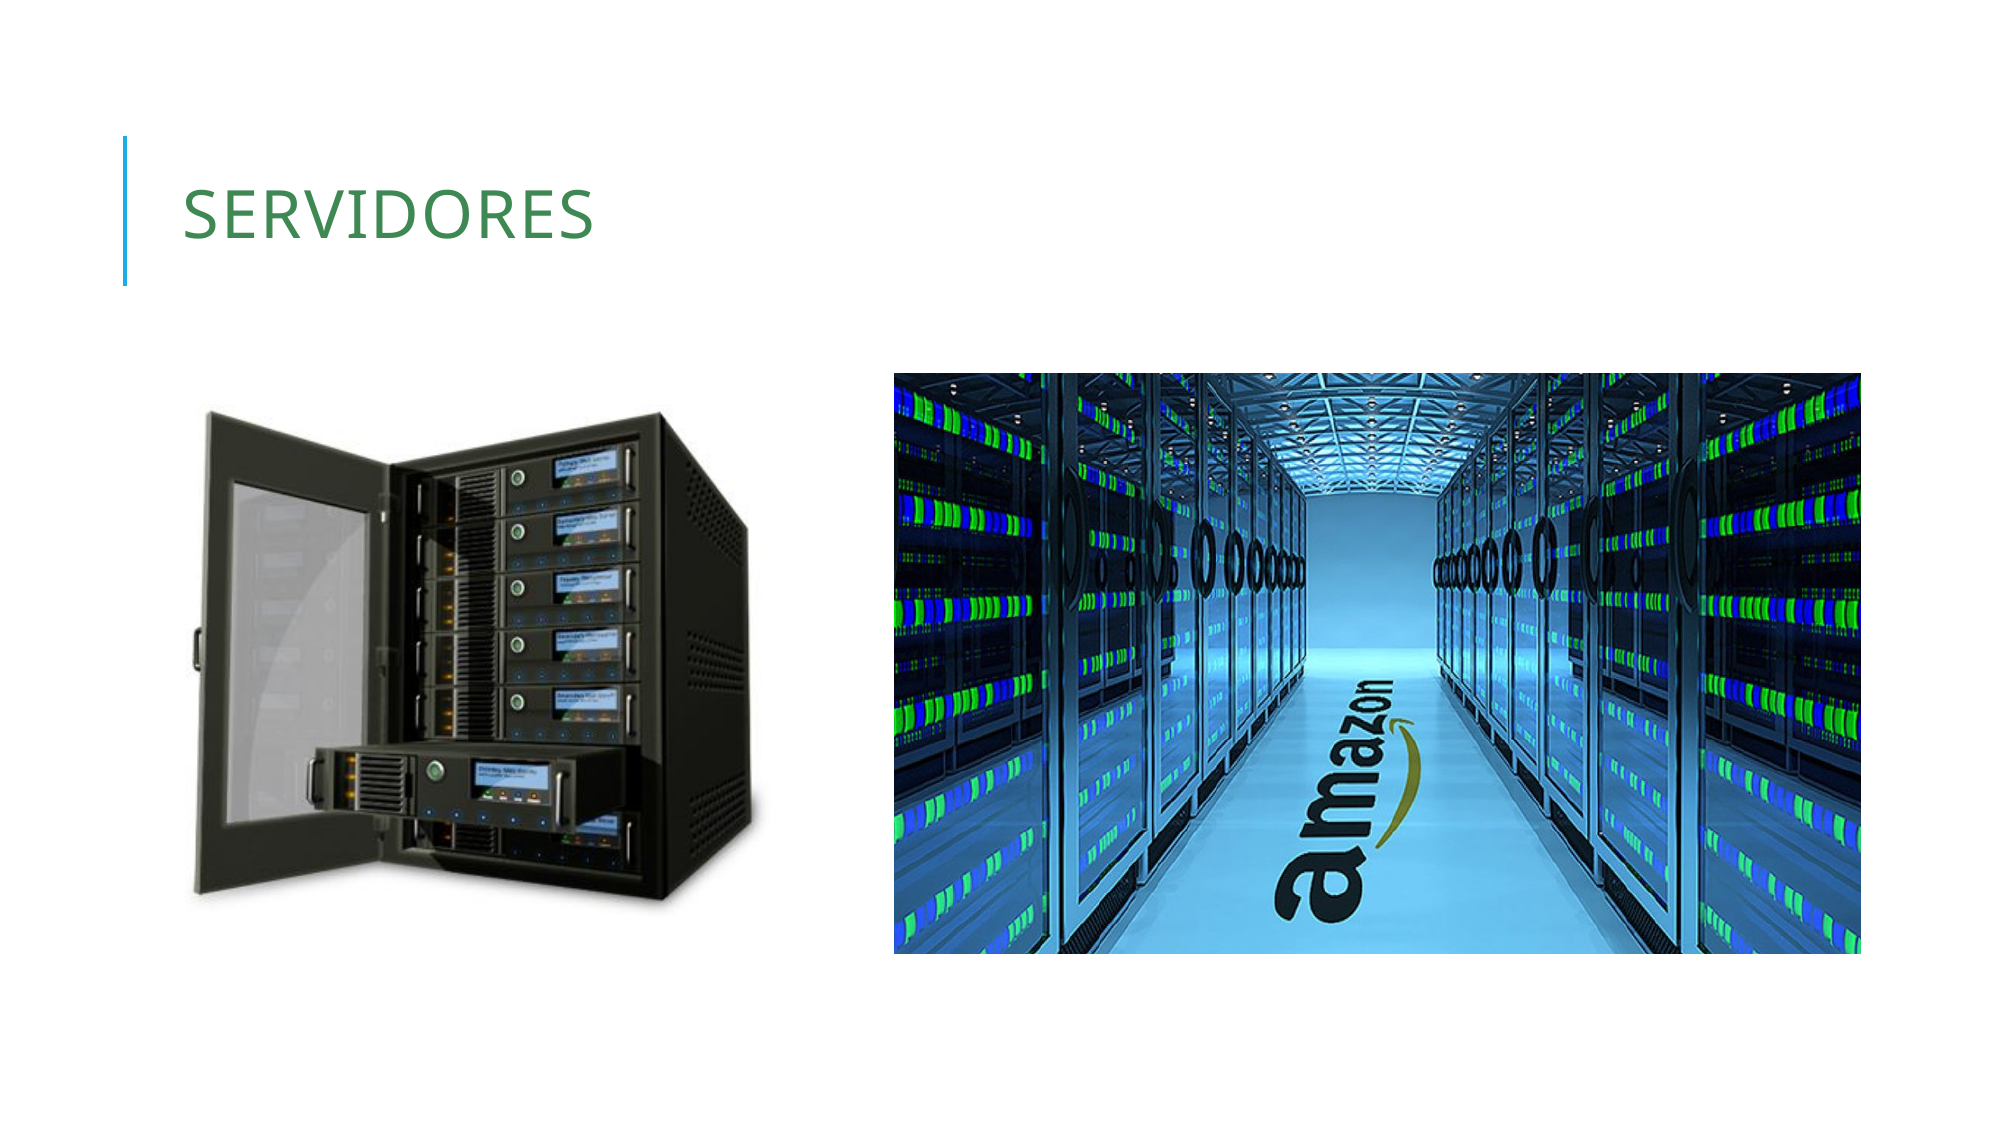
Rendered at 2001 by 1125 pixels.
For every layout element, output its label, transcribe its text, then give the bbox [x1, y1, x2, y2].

picture [894, 373, 1861, 954]
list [185, 403, 780, 924]
title Servidores [168, 96, 1763, 342]
